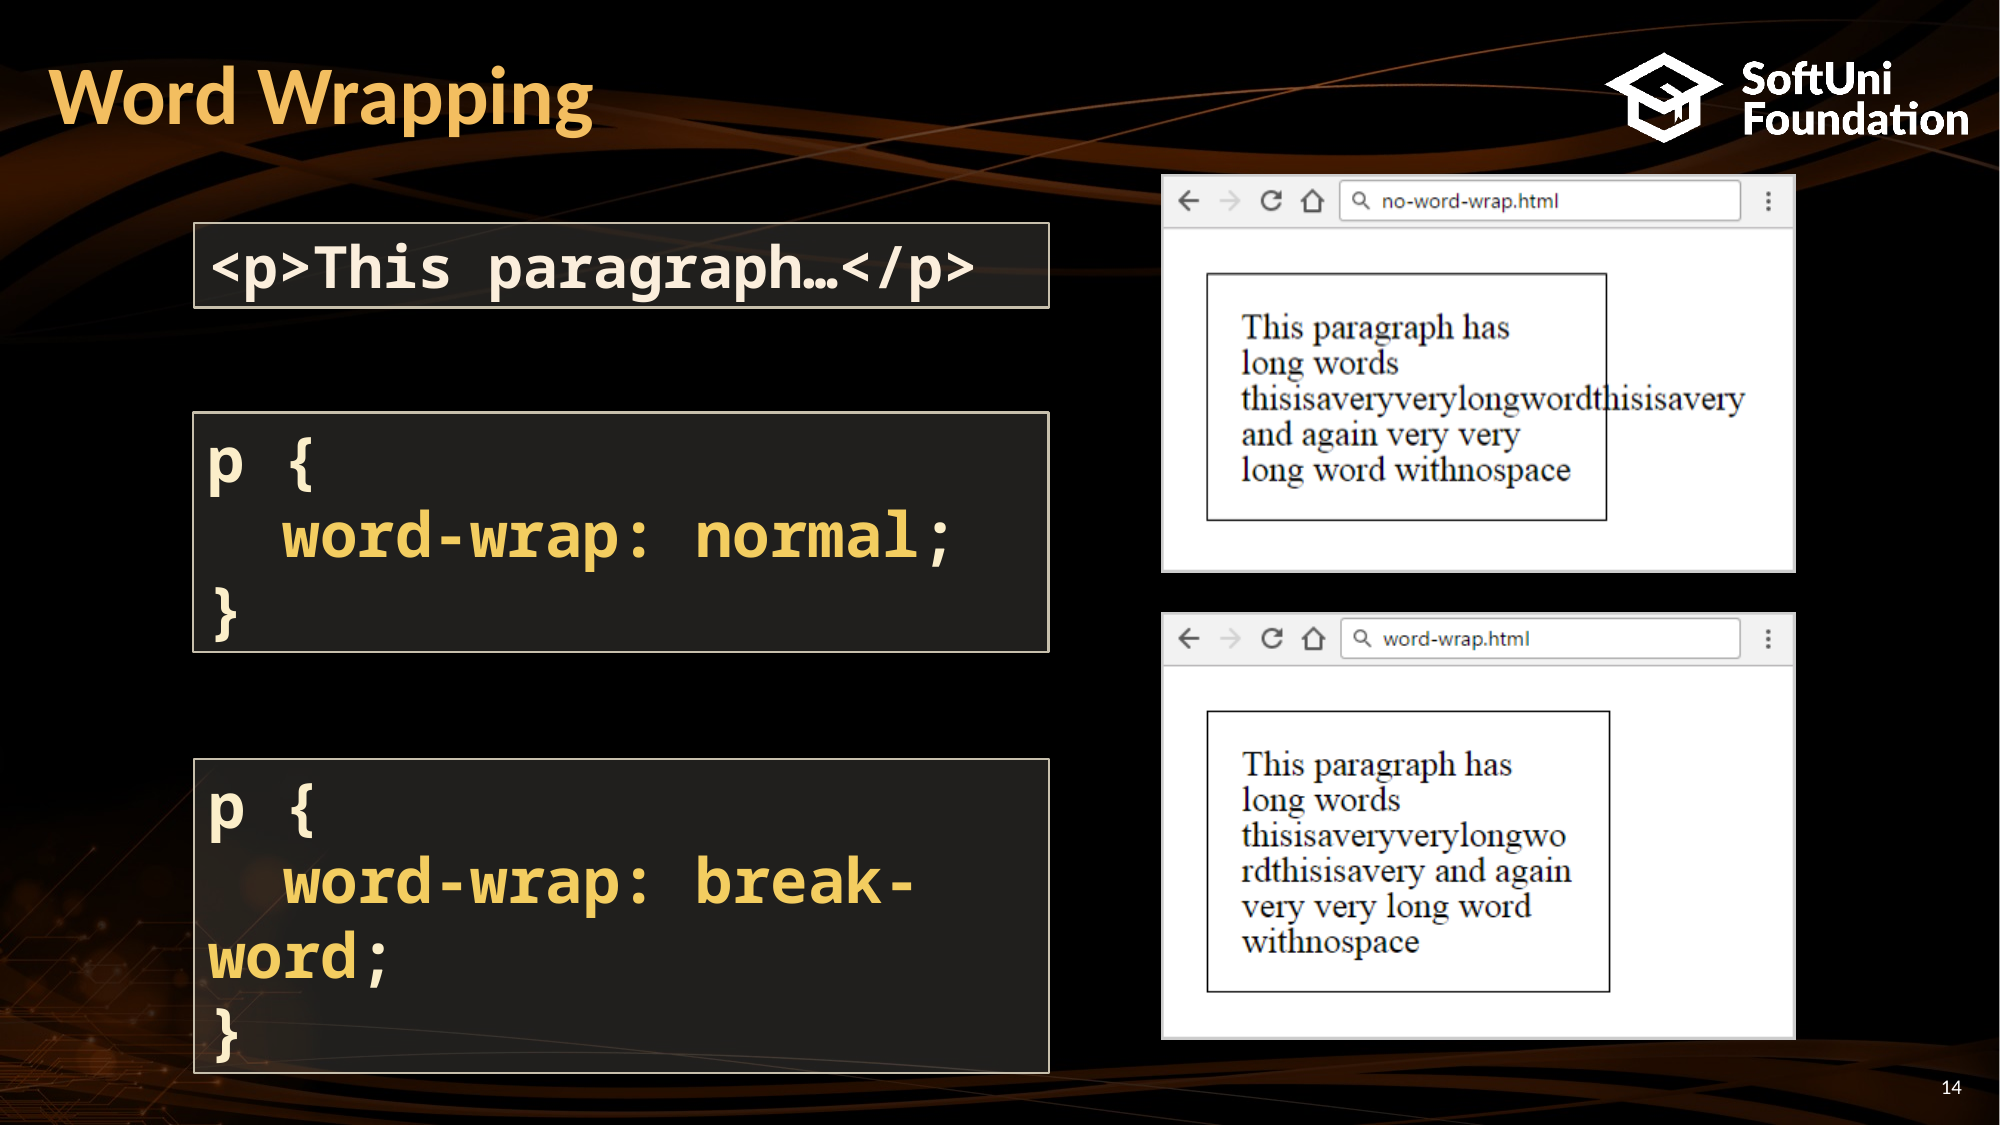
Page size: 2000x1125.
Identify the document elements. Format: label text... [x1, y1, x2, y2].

picture [0, 0, 2000, 1125]
text_box <p>This paragraph…</p> [193, 222, 1049, 308]
slide_number 14 [1897, 1070, 1968, 1103]
title Word Wrapping [30, 6, 1602, 189]
text_box p { word-wrap: break-word; } [193, 758, 1049, 1074]
text_box p { word-wrap: normal; } [193, 412, 1049, 653]
